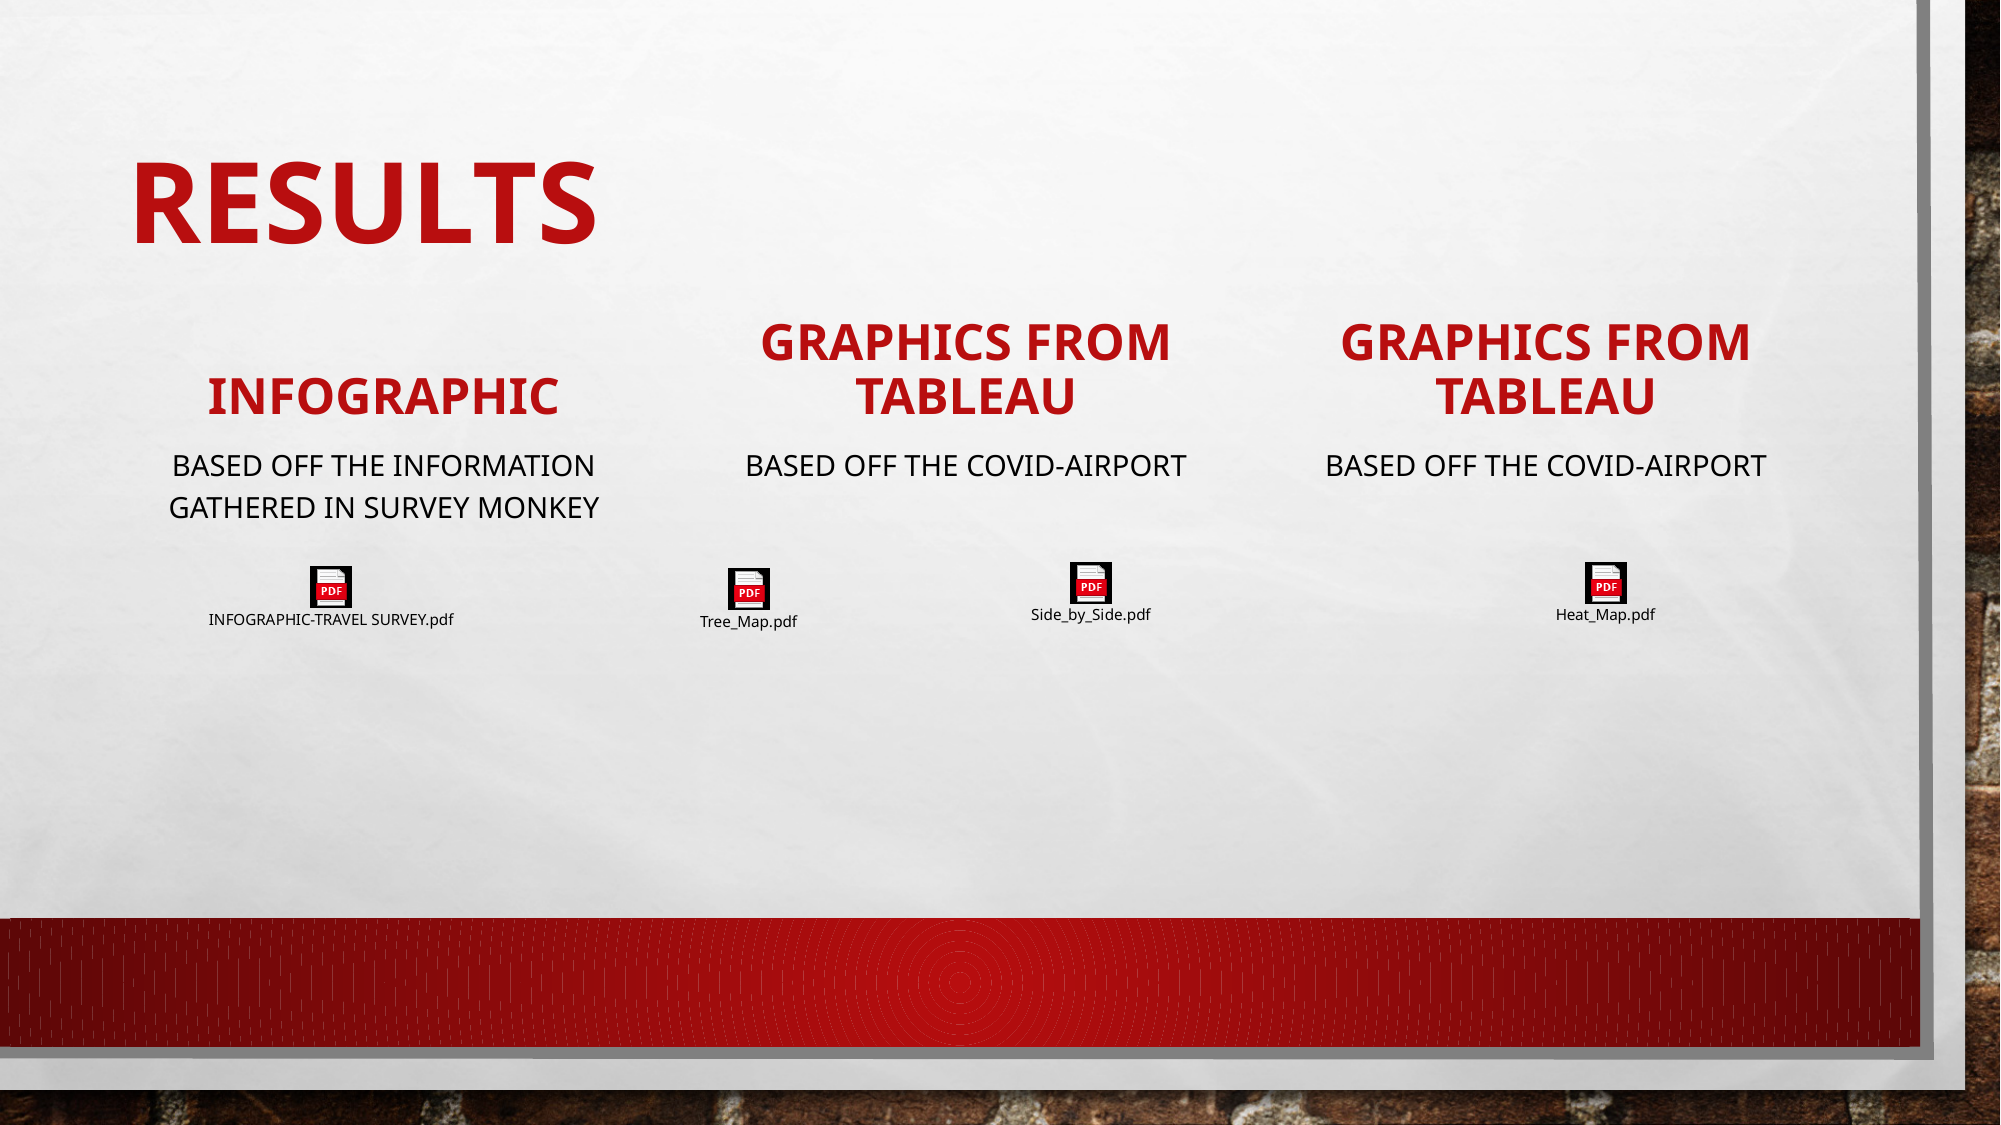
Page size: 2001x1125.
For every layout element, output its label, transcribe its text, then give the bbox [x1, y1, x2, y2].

list INFOGRAPHIC [112, 338, 656, 432]
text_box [1019, 562, 1162, 633]
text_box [182, 566, 480, 638]
list BASED OFF THE COVID-AIRPORT [694, 432, 1238, 882]
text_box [692, 568, 806, 640]
list BASED OFF THE COVID-AIRPORT [1274, 432, 1818, 882]
picture [0, 0, 2000, 1125]
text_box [1545, 562, 1666, 633]
list BASED OFF THE INFORMATION GATHERED IN SURVEY MONKEY [112, 432, 656, 882]
list GRAPHICS FROM TABLEAU [694, 338, 1238, 432]
list GRAPHICS FROM TABLEAU [1274, 338, 1818, 432]
title RESULTS [112, 112, 1818, 302]
